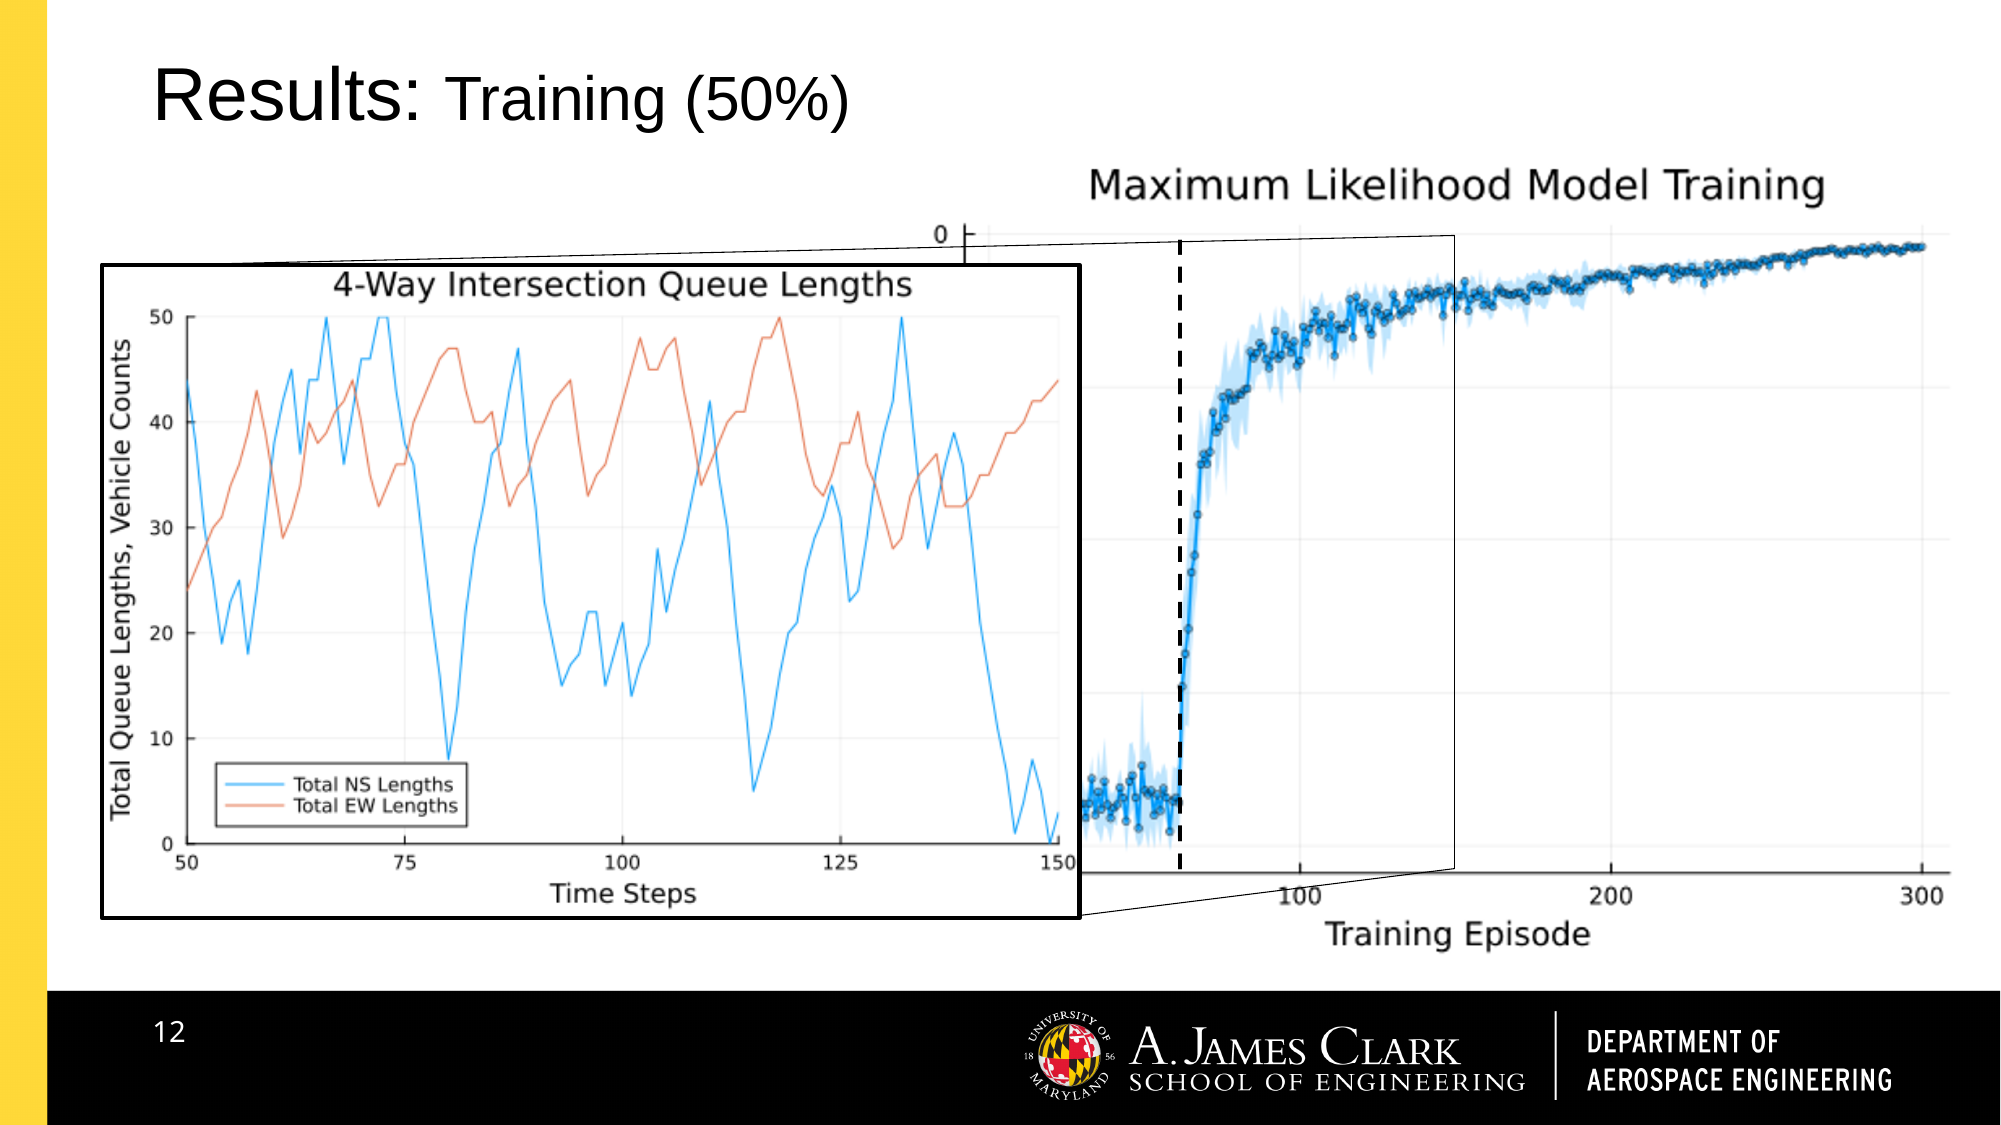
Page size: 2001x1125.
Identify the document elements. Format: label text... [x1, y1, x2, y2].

footer 12 [137, 1002, 985, 1063]
title Results: Training (50%) [137, 0, 1863, 145]
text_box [1078, 868, 1455, 916]
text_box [104, 235, 1455, 267]
picture [0, 0, 2001, 1125]
